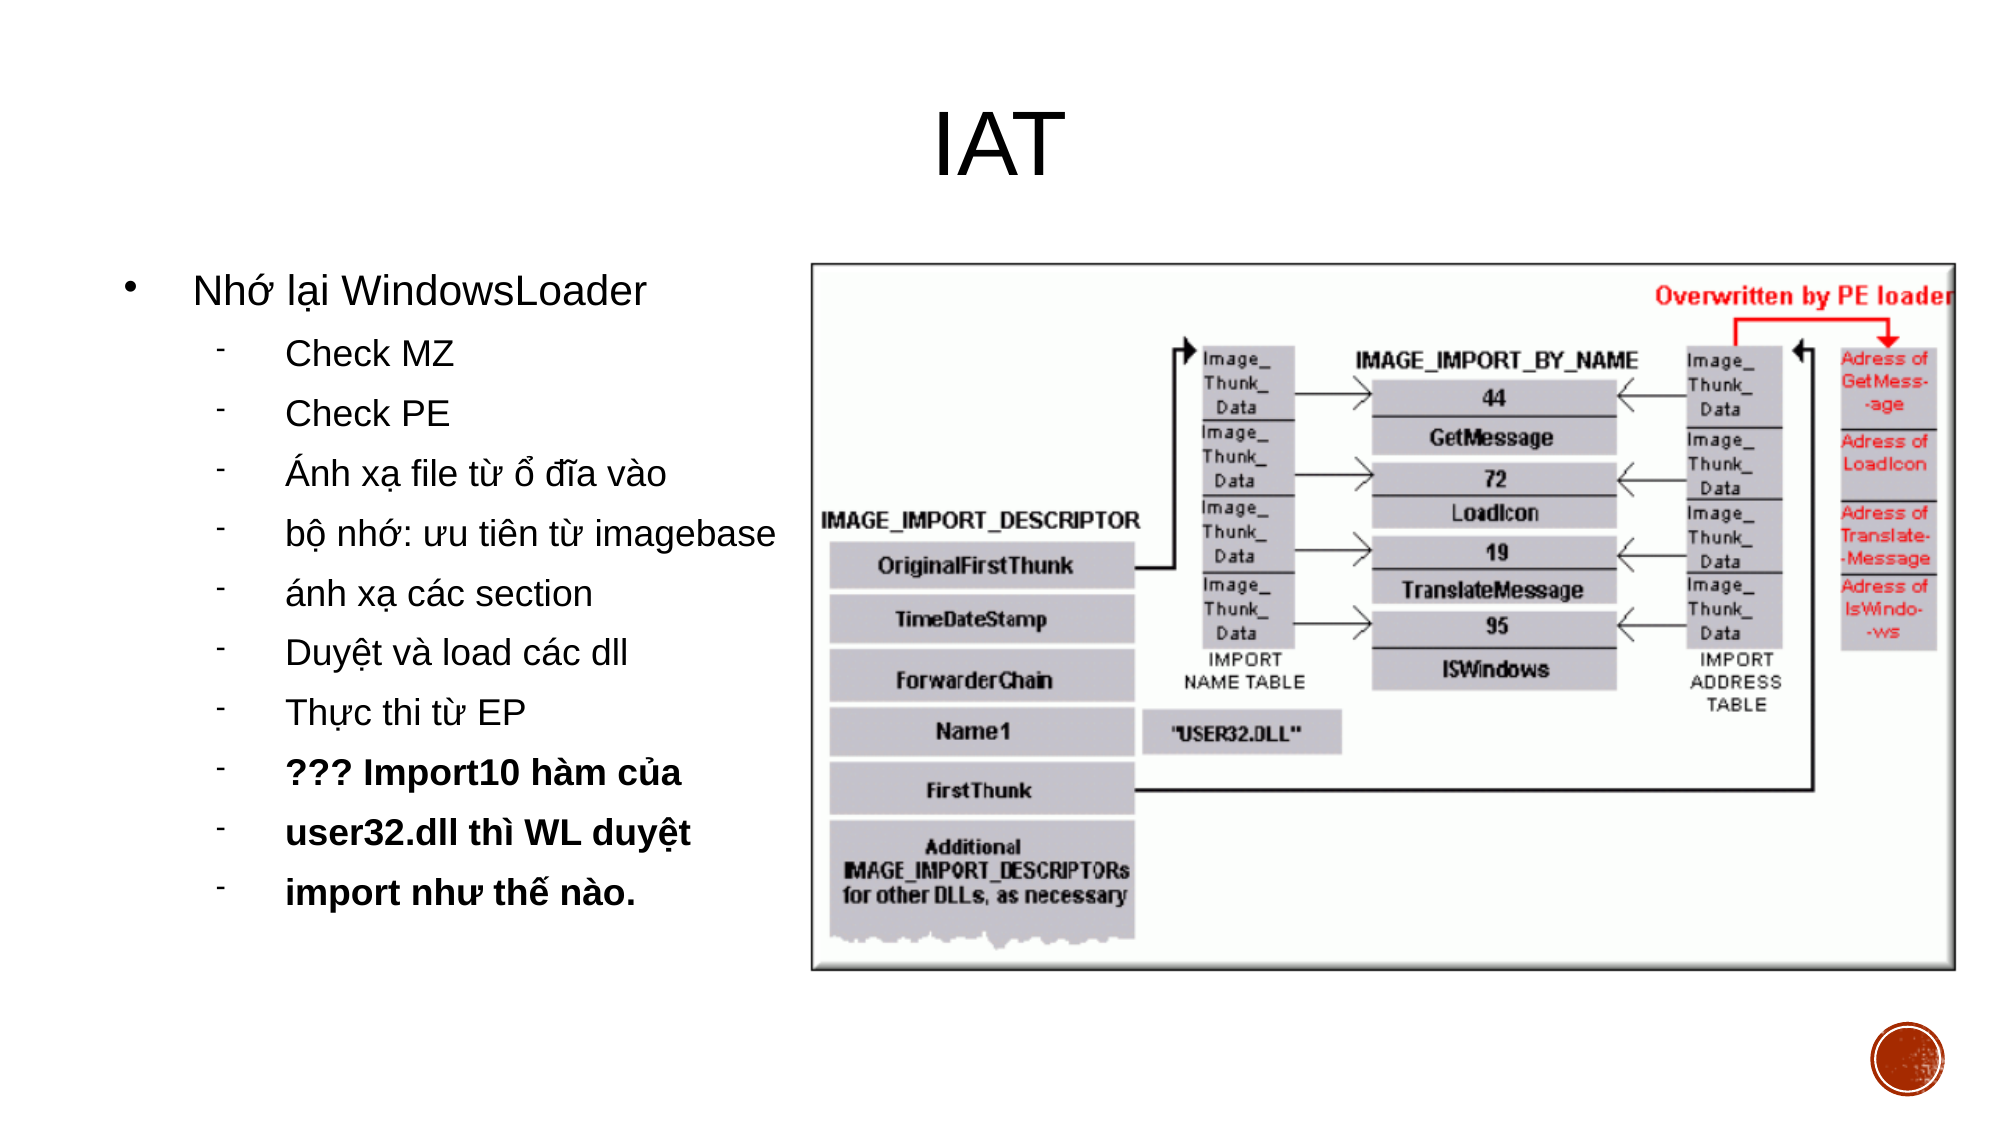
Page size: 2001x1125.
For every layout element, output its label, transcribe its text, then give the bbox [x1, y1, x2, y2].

text_box Nhớ lại WindowsLoader Check MZ Check PE Ánh xạ file từ ổ đĩa vào bộ nhớ: ưu tiên từ imagebase, ánh xạ các section Duyệt và load các dll Thực thi từ EP ??? Import10 hàm của user32.dll thì WL duyệt import như thế nào. [99, 263, 774, 916]
picture [1870, 1021, 1945, 1097]
picture [779, 242, 1990, 990]
text_box IAT [99, 44, 1900, 233]
